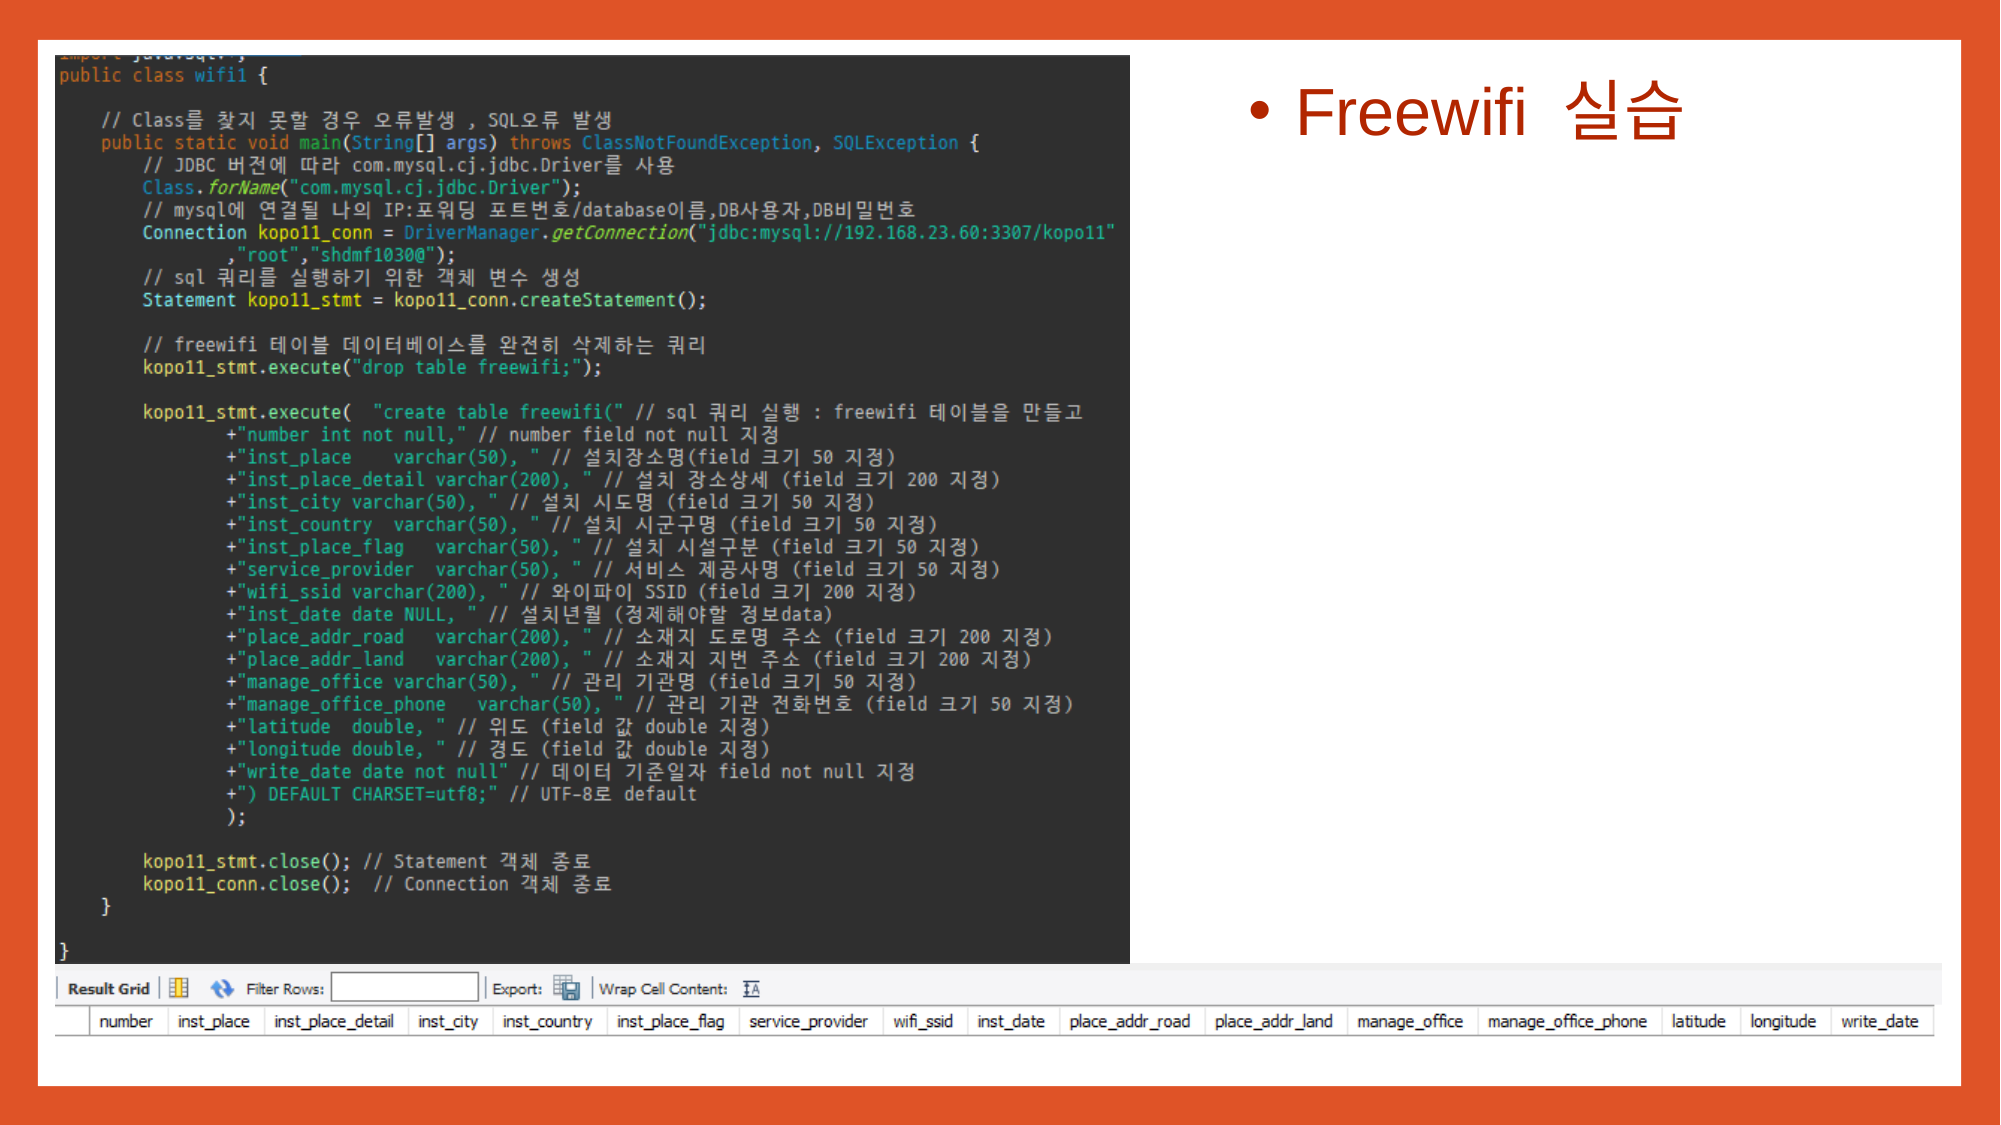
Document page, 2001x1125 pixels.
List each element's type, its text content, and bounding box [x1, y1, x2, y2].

text_box Freewifi 실습 [1233, 61, 1862, 157]
picture [54, 55, 1942, 1044]
